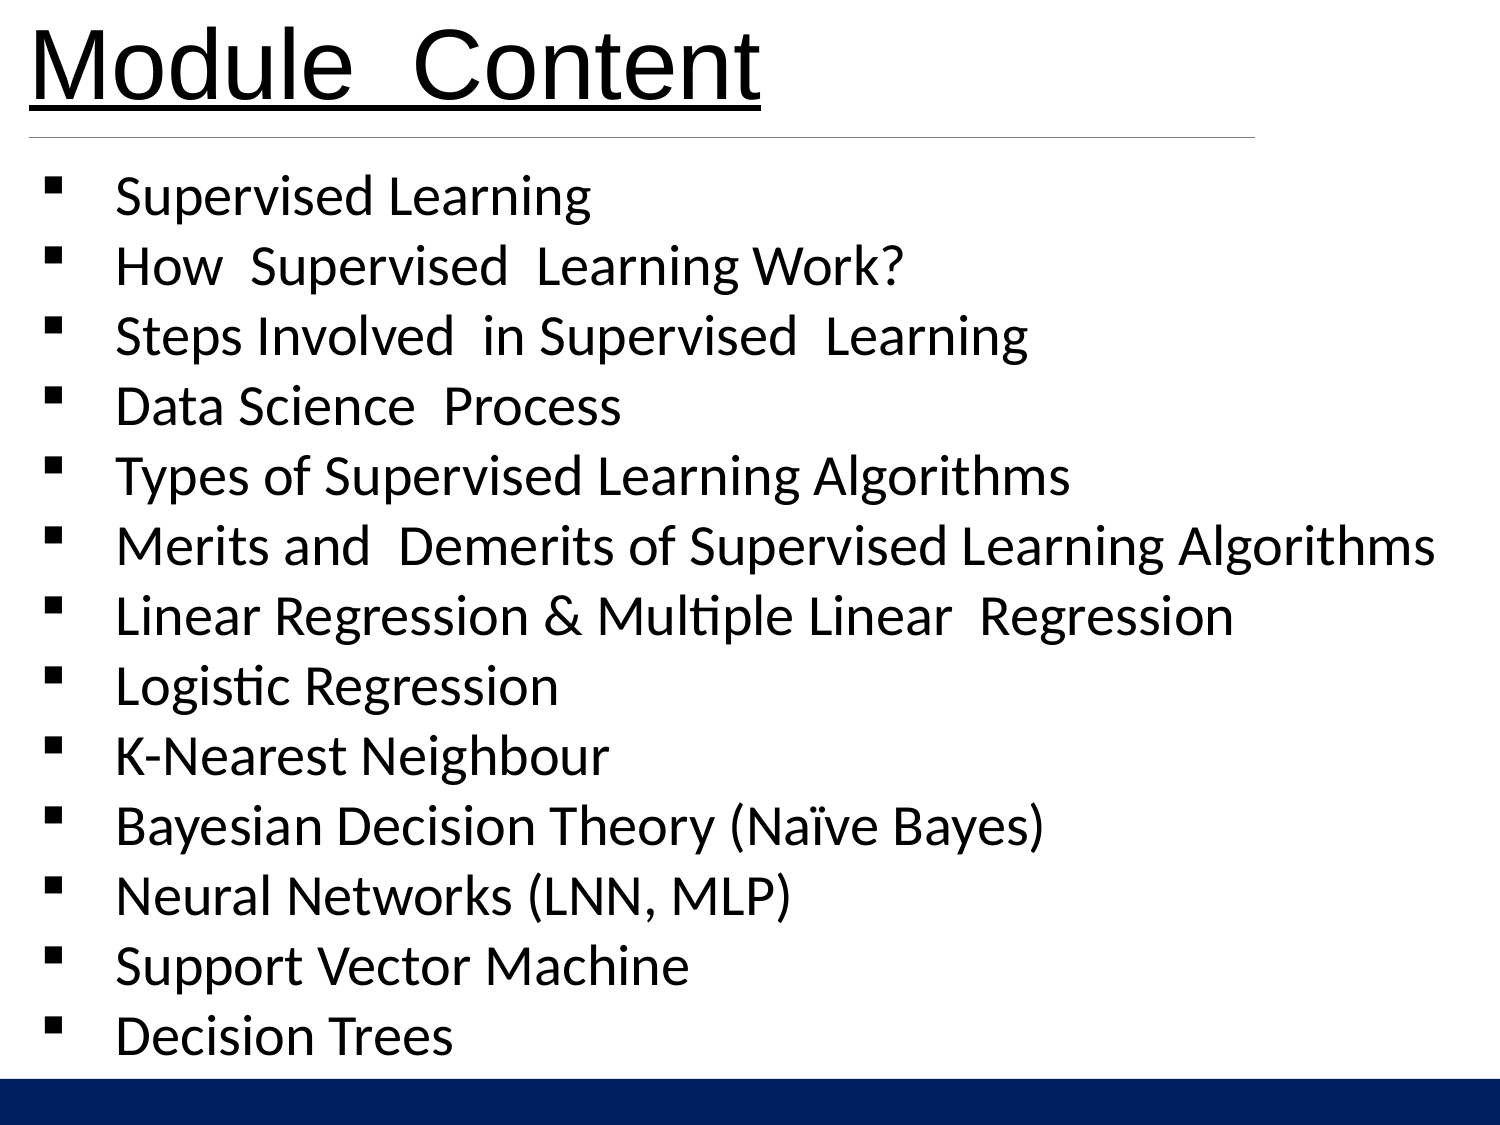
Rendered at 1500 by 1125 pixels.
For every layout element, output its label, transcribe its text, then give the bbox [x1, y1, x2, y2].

text_box Supervised Learning How Supervised Learning Work? Steps Involved in Supervised Learning Data Science Process Types of Supervised Learning Algorithms Merits and Demerits of Supervised Learning Algorithms Linear Regression & Multiple Linear Regression Logistic Regression K-Nearest Neighbour Bayesian Decision Theory (Naïve Bayes) Neural Networks (LNN, MLP) Support Vector Machine Decision Trees [25, 149, 1489, 1125]
title Module Content [28, 0, 1280, 122]
